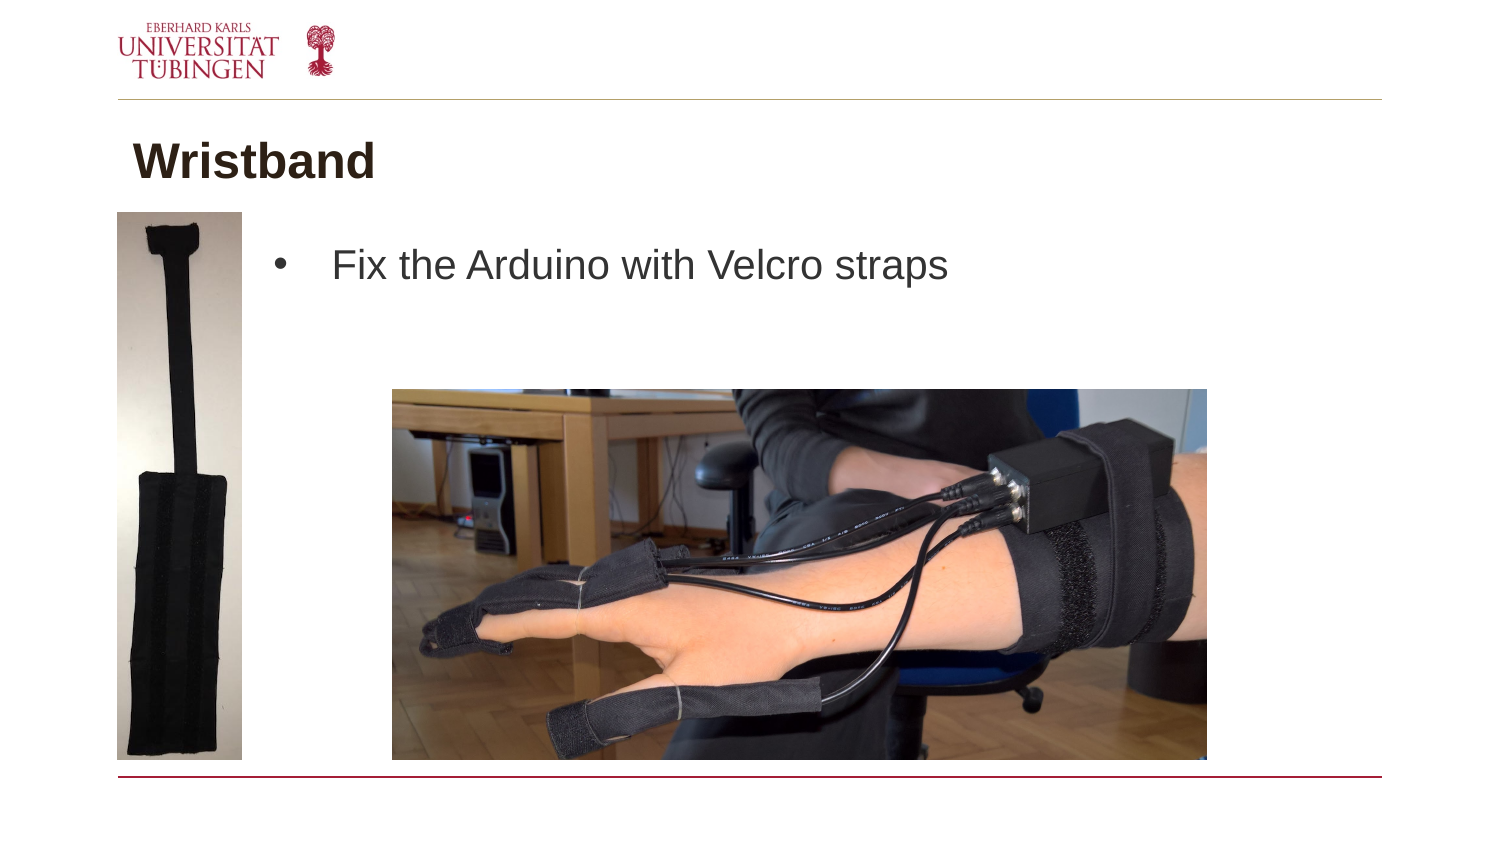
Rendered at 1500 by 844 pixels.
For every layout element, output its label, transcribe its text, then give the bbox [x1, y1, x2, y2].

picture [117, 22, 335, 79]
picture [392, 389, 1207, 760]
list Fix the Arduino with Velcro straps [248, 218, 1383, 754]
title Wristband [117, 158, 1382, 204]
picture [117, 212, 242, 760]
